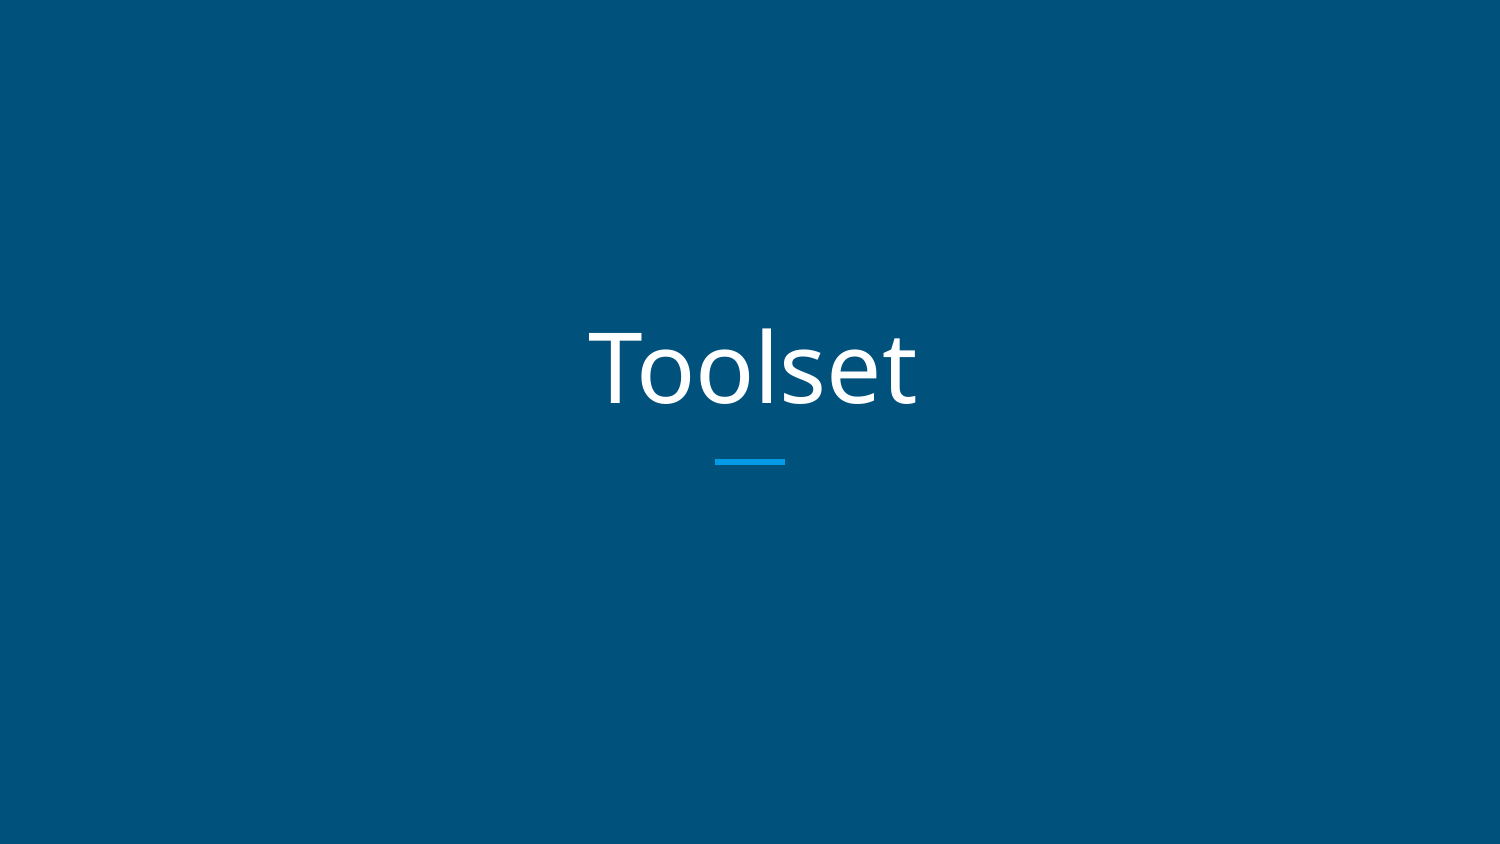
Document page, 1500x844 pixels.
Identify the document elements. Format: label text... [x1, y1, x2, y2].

title Toolset [78, 289, 1429, 439]
